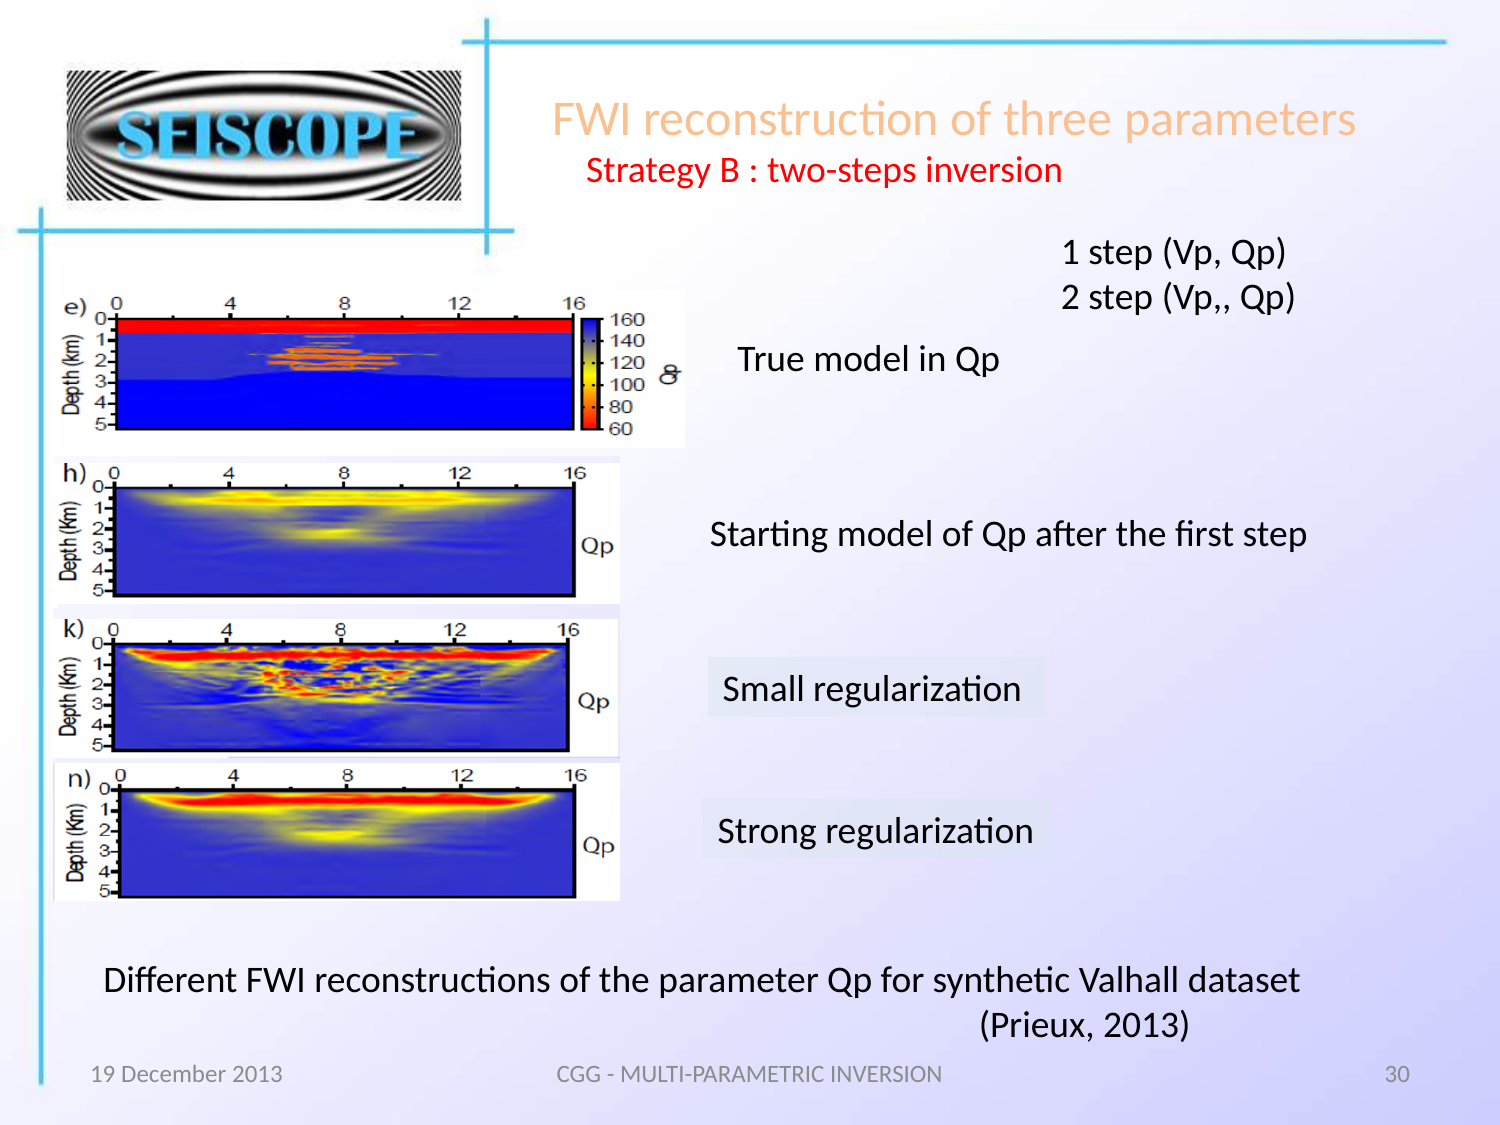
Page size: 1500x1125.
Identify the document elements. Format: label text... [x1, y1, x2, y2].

picture [0, 0, 1500, 1125]
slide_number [75, 1042, 425, 1103]
text_box Different FWI reconstructions of the parameter Qp for synthetic Valhall dataset (Prieux, 2013) [88, 947, 1465, 1053]
text_box Small regularization [708, 656, 1046, 717]
text_box FWI reconstruction of three parameters Strategy B : two-steps inversion [537, 78, 1419, 198]
footer CGG - MULTI-PARAMETRIC INVERSION [512, 1053, 988, 1103]
text_box Strong regularization [702, 798, 1051, 859]
slide_number 30 [1074, 1053, 1425, 1103]
text_box Starting model of Qp after the first step [694, 501, 1324, 562]
text_box True model in Qp [722, 326, 1016, 386]
